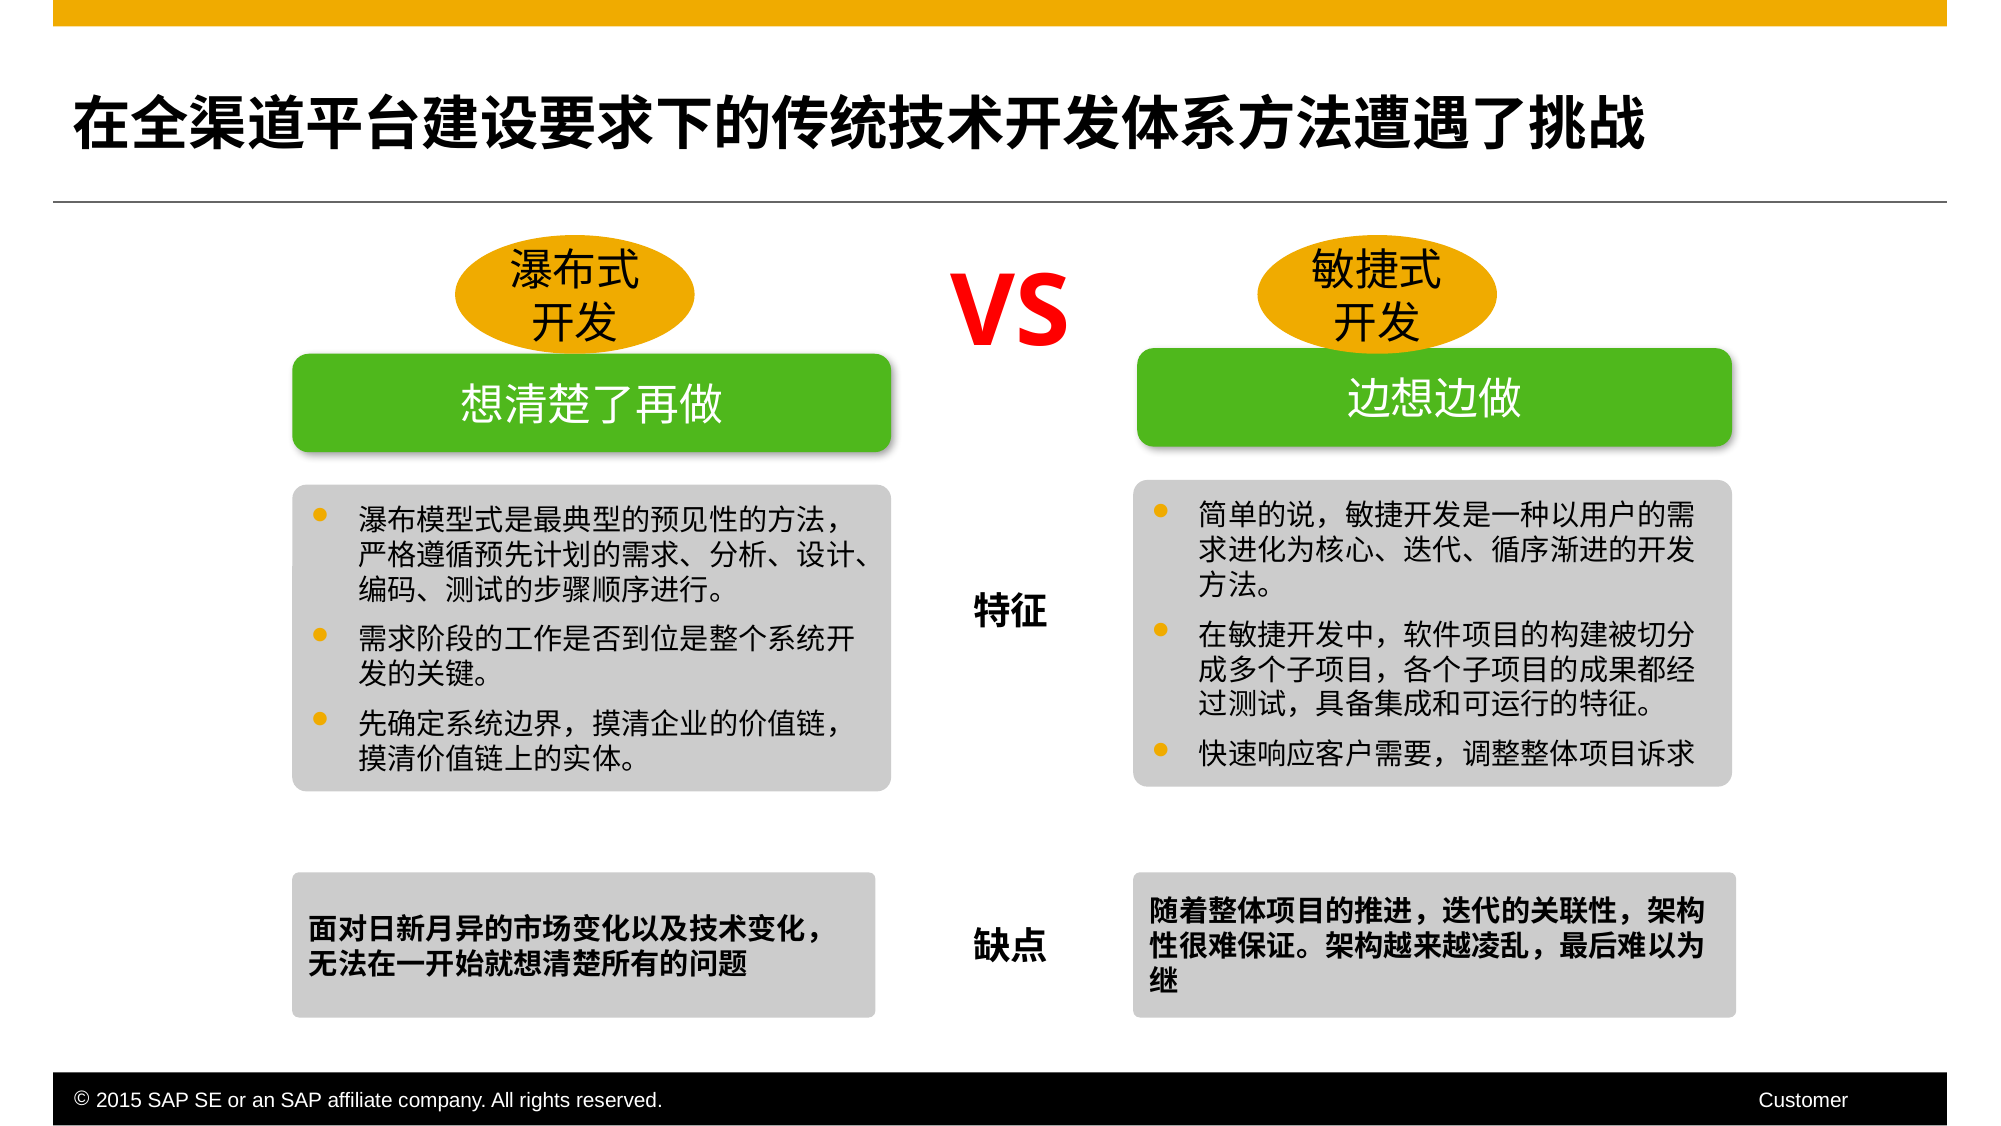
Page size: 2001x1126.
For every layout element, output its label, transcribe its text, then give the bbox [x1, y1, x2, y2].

text_box 敏捷式 开发 [1257, 235, 1497, 354]
text_box 缺点 [930, 914, 1092, 975]
text_box 想清楚了再做 [292, 353, 892, 453]
list 在全渠道平台建设要求下的传统技术开发体系方法遭遇了挑战 [72, 86, 1810, 157]
text_box VS [935, 237, 1086, 373]
text_box 瀑布式开发 [455, 235, 695, 354]
text_box 简单的说，敏捷开发是一种以用户的需求进化为核心、迭代、循序渐进的开发方法。 在敏捷开发中，软件项目的构建被切分成多个子项目，各个子项目的成果都经过测试，具备集成和可运行的特征。 快速响应客户需要，调整整体项目诉求 [1133, 479, 1733, 787]
text_box 瀑布模型式是最典型的预见性的方法，严格遵循预先计划的需求、分析、设计、编码、测试的步骤顺序进行。 需求阶段的工作是否到位是整个系统开发的关键。 先确定系统边界，摸清企业的价值链，摸清价值链上的实体。 [292, 484, 892, 792]
text_box 特征 [948, 579, 1074, 640]
text_box 面对日新月异的市场变化以及技术变化，无法在一开始就想清楚所有的问题 [292, 872, 876, 1018]
text_box 边想边做 [1137, 348, 1733, 447]
text_box 随着整体项目的推进，迭代的关联性，架构性很难保证。架构越来越凌乱，最后难以为继 [1133, 872, 1737, 1018]
